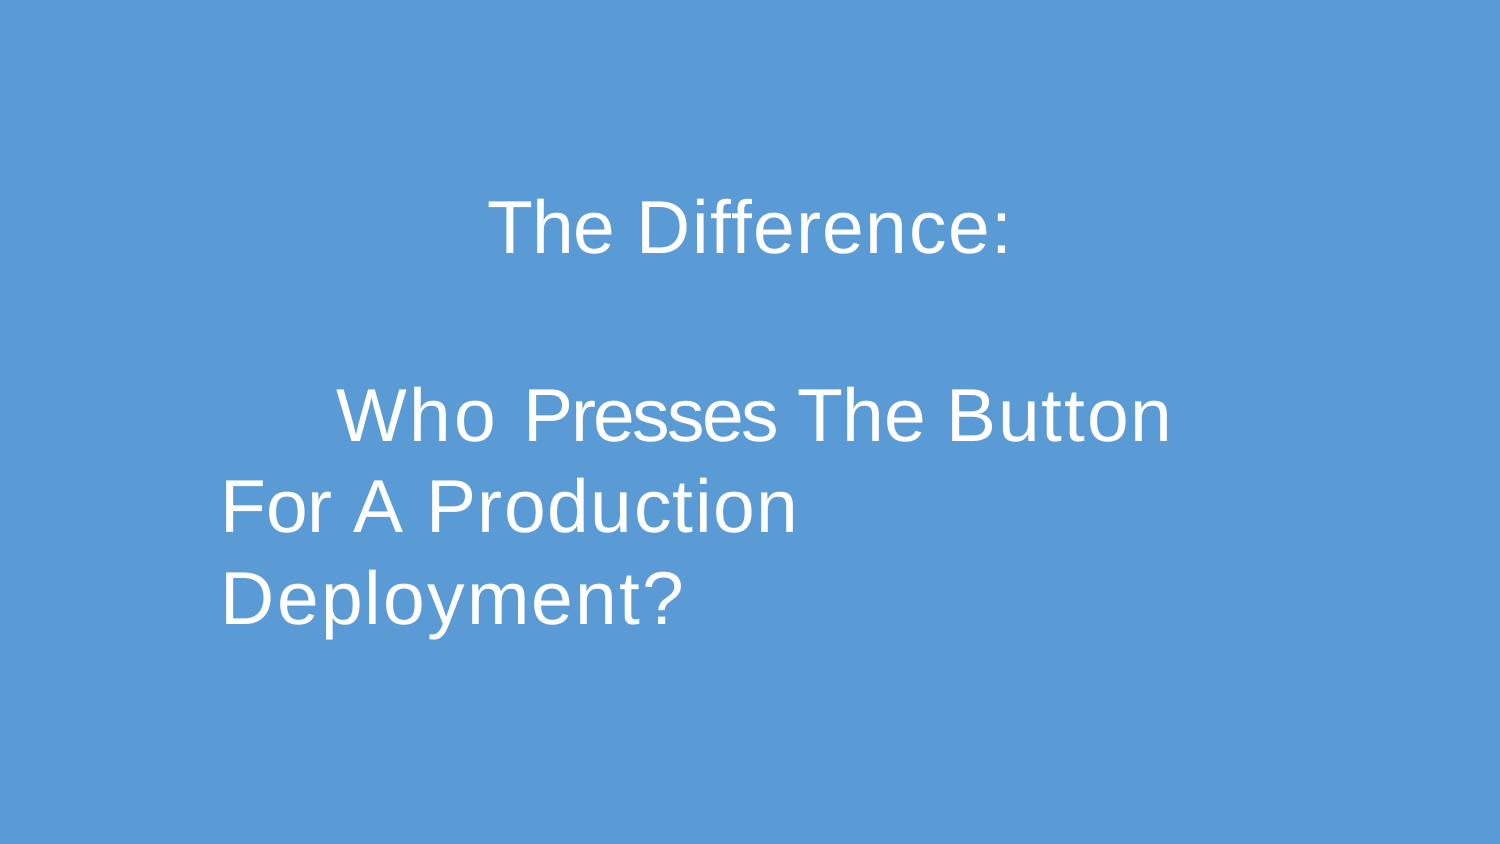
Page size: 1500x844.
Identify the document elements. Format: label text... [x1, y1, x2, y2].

text_box The Difference: Who Presses The Button For A Production Deployment? [218, 178, 1283, 640]
